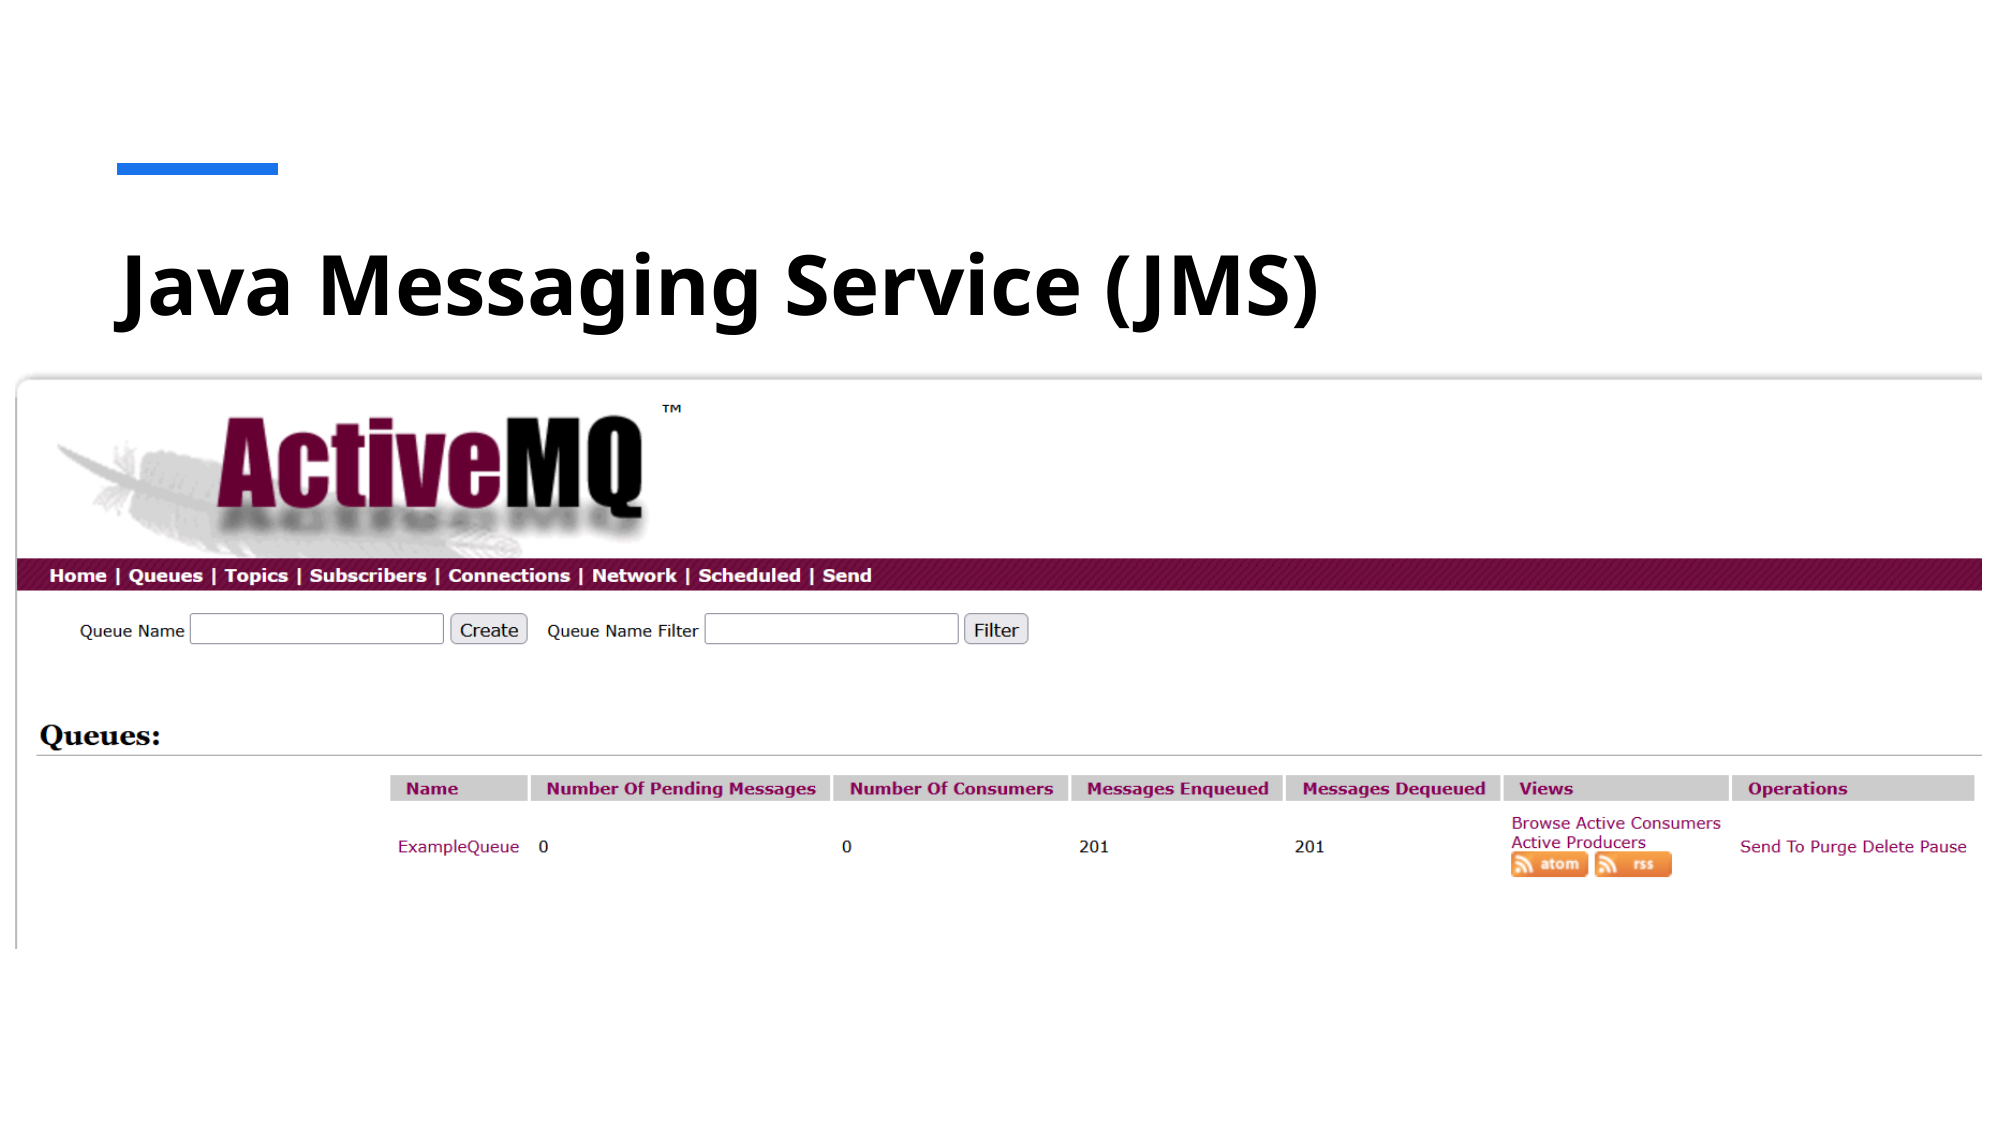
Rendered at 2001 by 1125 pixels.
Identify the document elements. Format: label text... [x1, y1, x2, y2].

picture [15, 362, 1982, 949]
title Java Messaging Service (JMS) [105, 224, 1892, 362]
